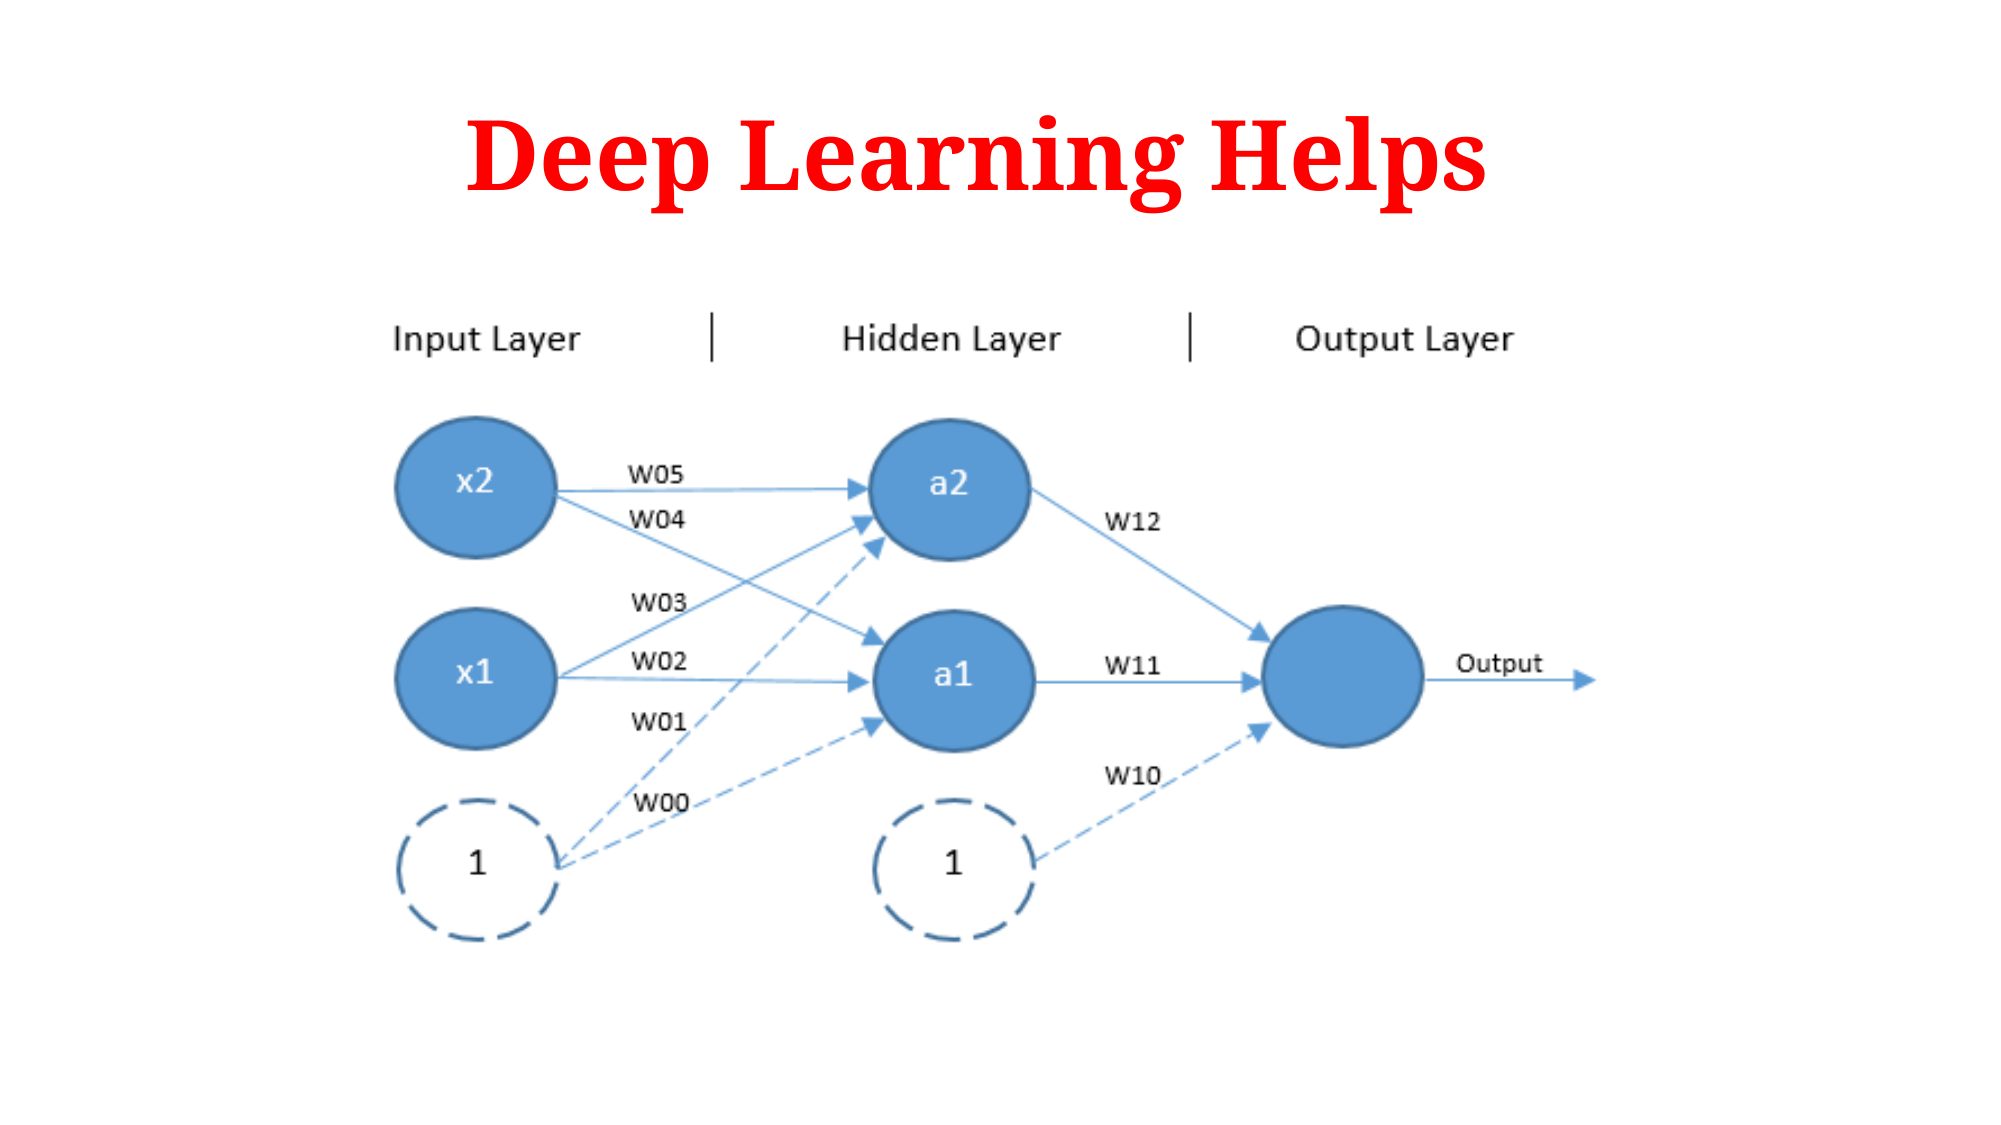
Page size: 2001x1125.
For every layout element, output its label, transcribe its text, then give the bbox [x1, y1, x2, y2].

title Deep Learning Helps [55, 85, 1900, 240]
picture [370, 304, 1632, 965]
